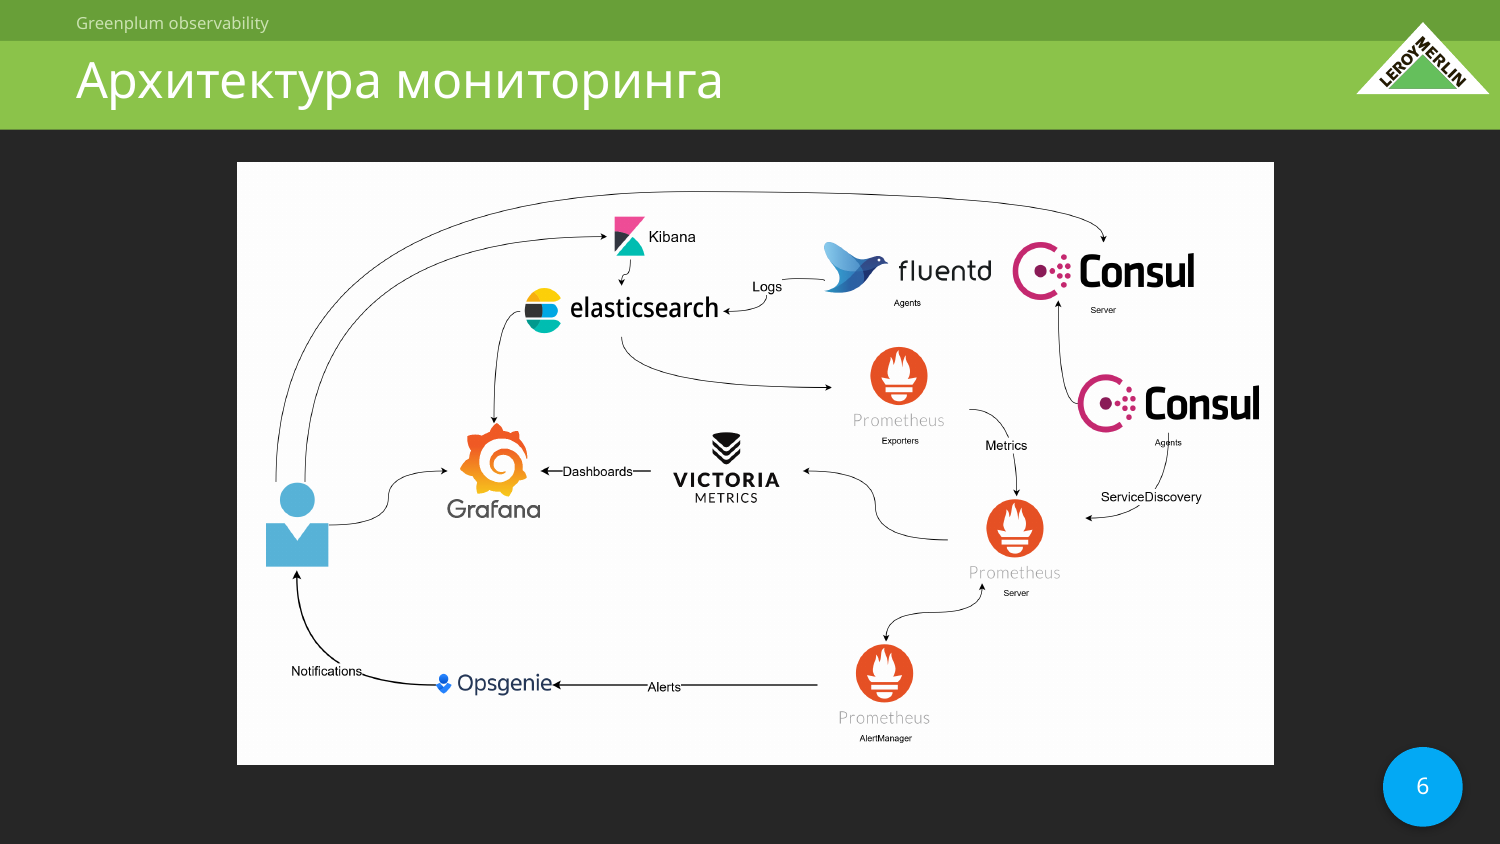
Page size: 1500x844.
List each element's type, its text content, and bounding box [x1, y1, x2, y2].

picture [1379, 27, 1467, 100]
picture [236, 162, 1275, 765]
title Архитектура мониторинга [64, 49, 1447, 125]
slide_number 6 [1378, 764, 1468, 810]
